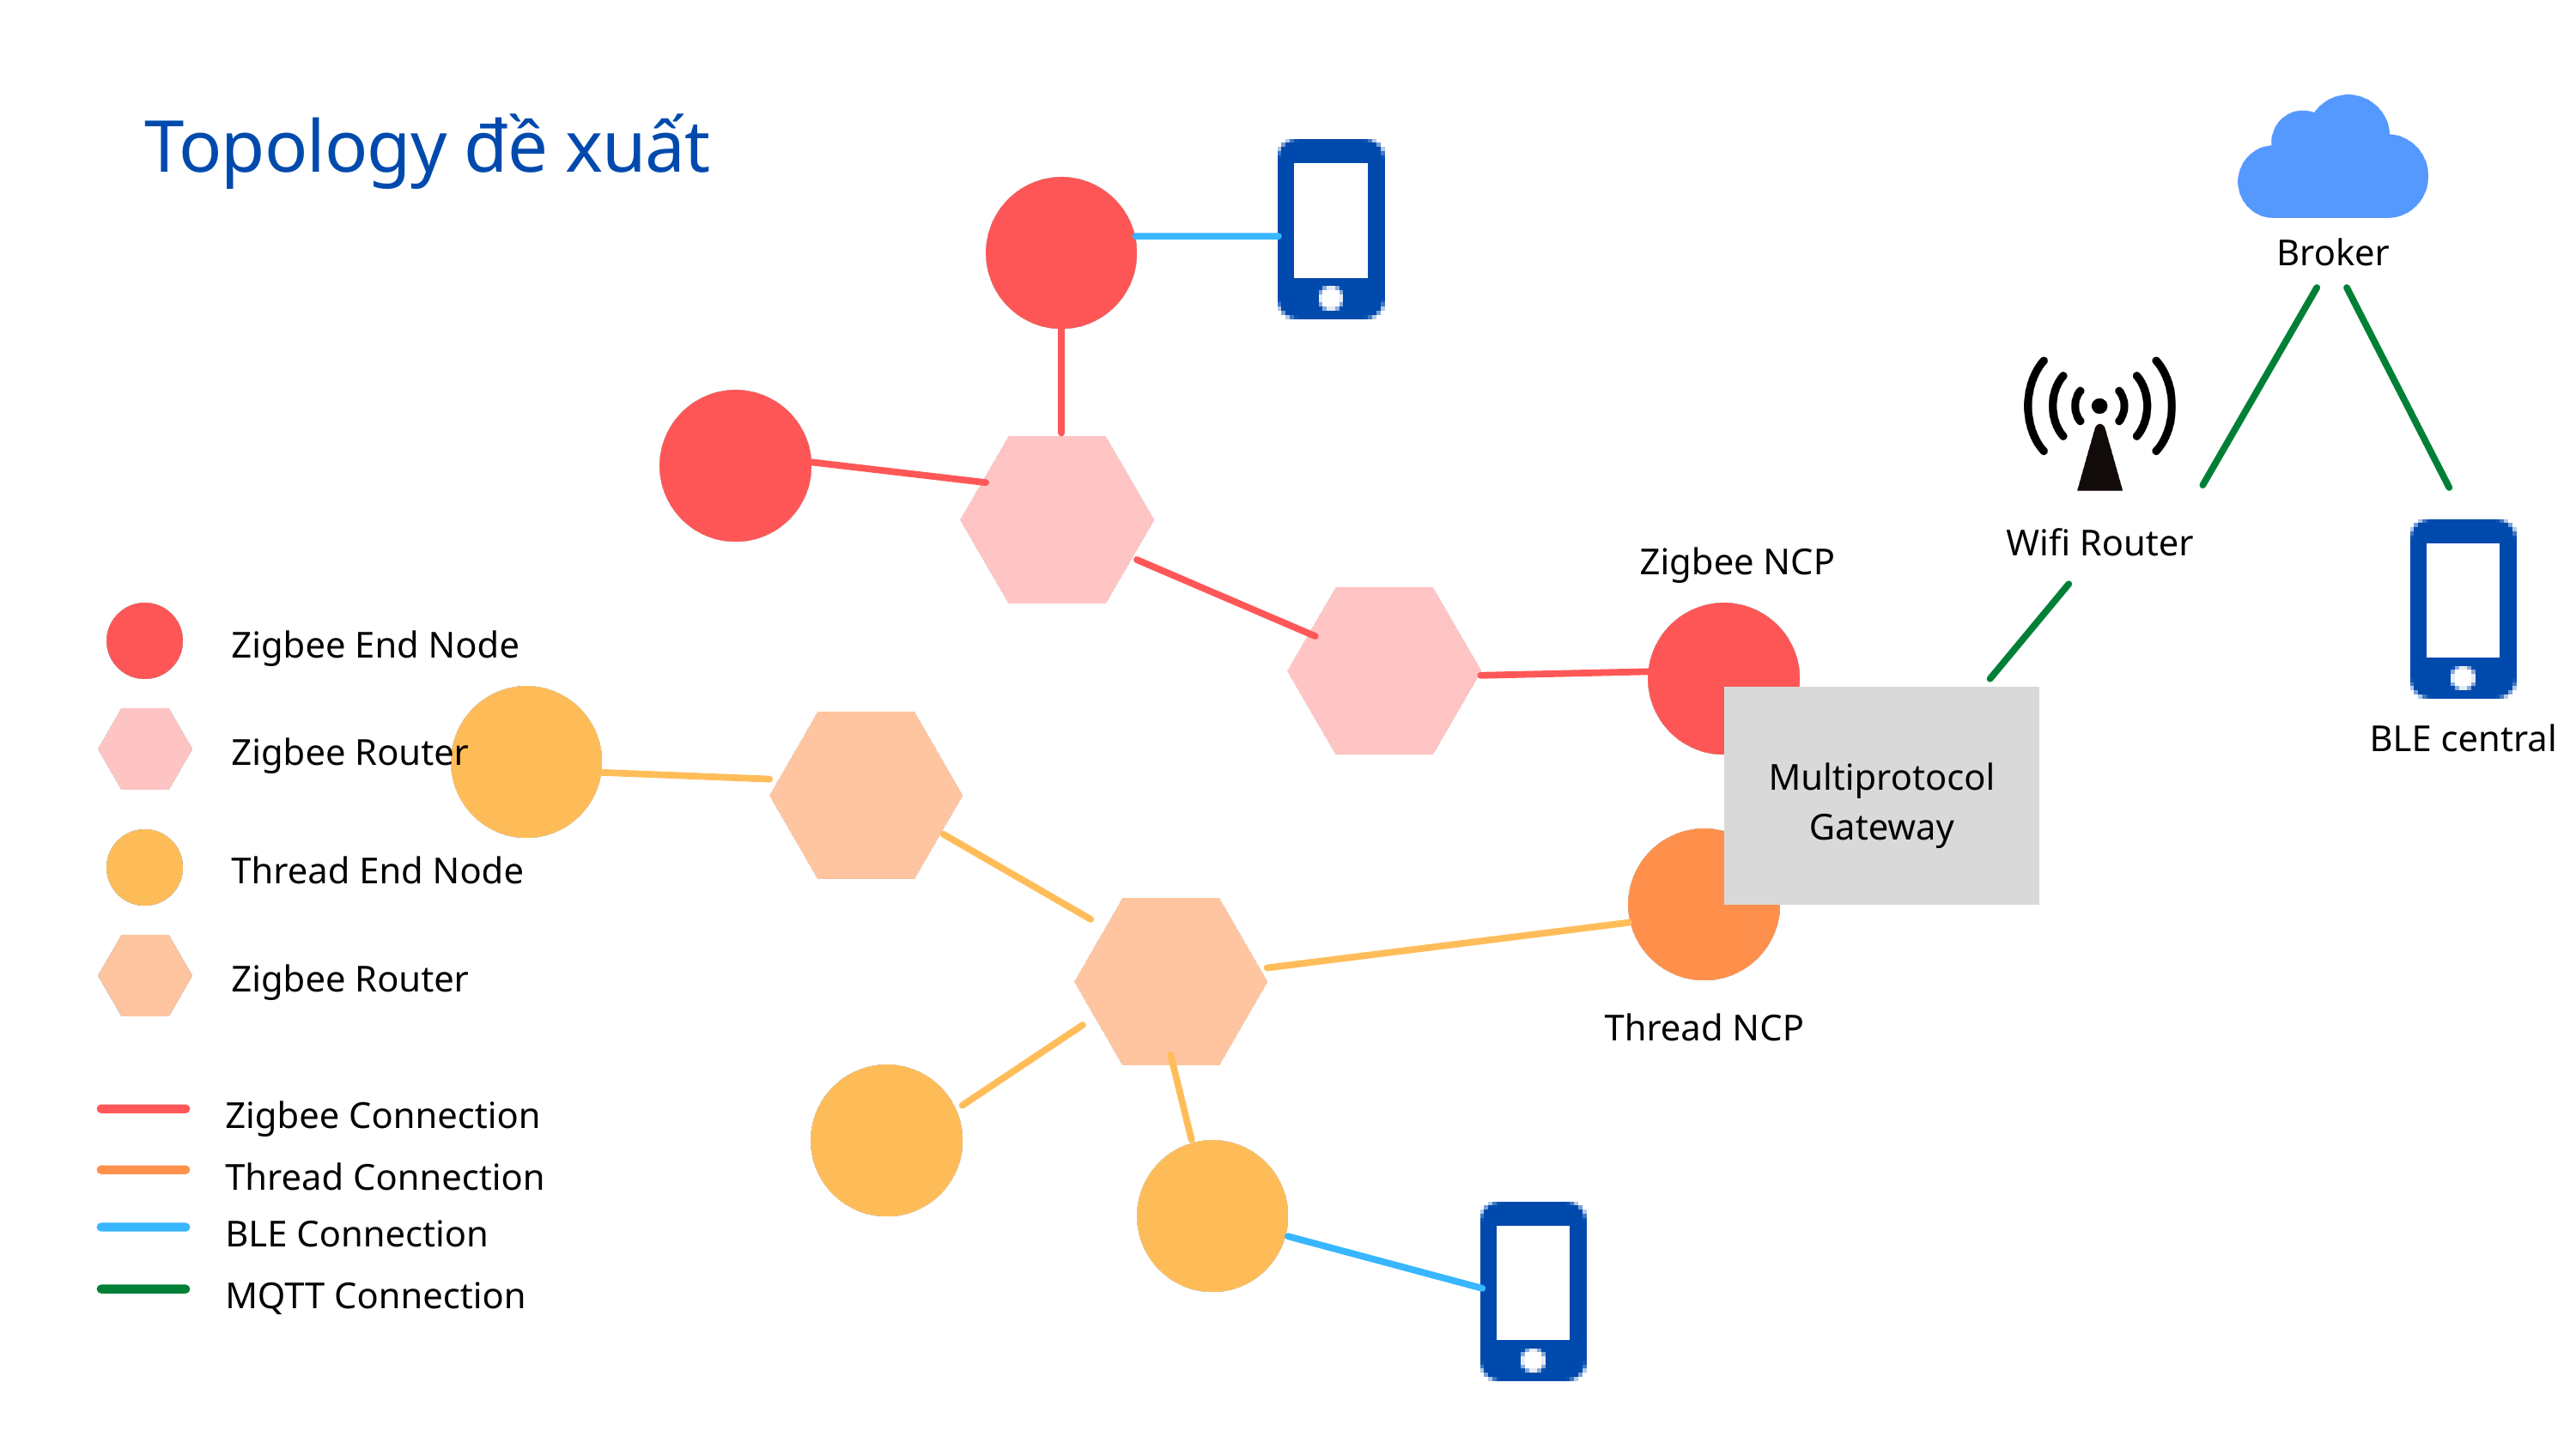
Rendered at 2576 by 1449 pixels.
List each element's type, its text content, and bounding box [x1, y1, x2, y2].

picture [1073, 898, 1267, 1066]
picture [769, 712, 963, 880]
picture [2409, 519, 2517, 700]
text_box Topology đề xuất [144, 107, 2233, 187]
picture [960, 436, 1154, 603]
picture [527, 686, 603, 838]
picture [985, 177, 1138, 329]
text_box Wifi Router [1831, 512, 2369, 563]
picture [1628, 828, 1780, 980]
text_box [98, 603, 527, 1016]
text_box BLE central [2194, 708, 2576, 759]
picture [1287, 586, 1481, 755]
text_box Thread NCP [1435, 997, 1974, 1048]
picture [1278, 139, 1385, 319]
picture [1136, 1140, 1289, 1292]
picture [2238, 94, 2428, 218]
picture [659, 390, 811, 542]
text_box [100, 1090, 619, 1314]
text_box Zigbee NCP [1467, 531, 2007, 583]
picture [1480, 1202, 1587, 1382]
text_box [1723, 686, 2040, 905]
picture [811, 1064, 963, 1216]
text_box Broker [2063, 222, 2576, 273]
picture [2023, 355, 2177, 492]
picture [1648, 603, 1800, 755]
